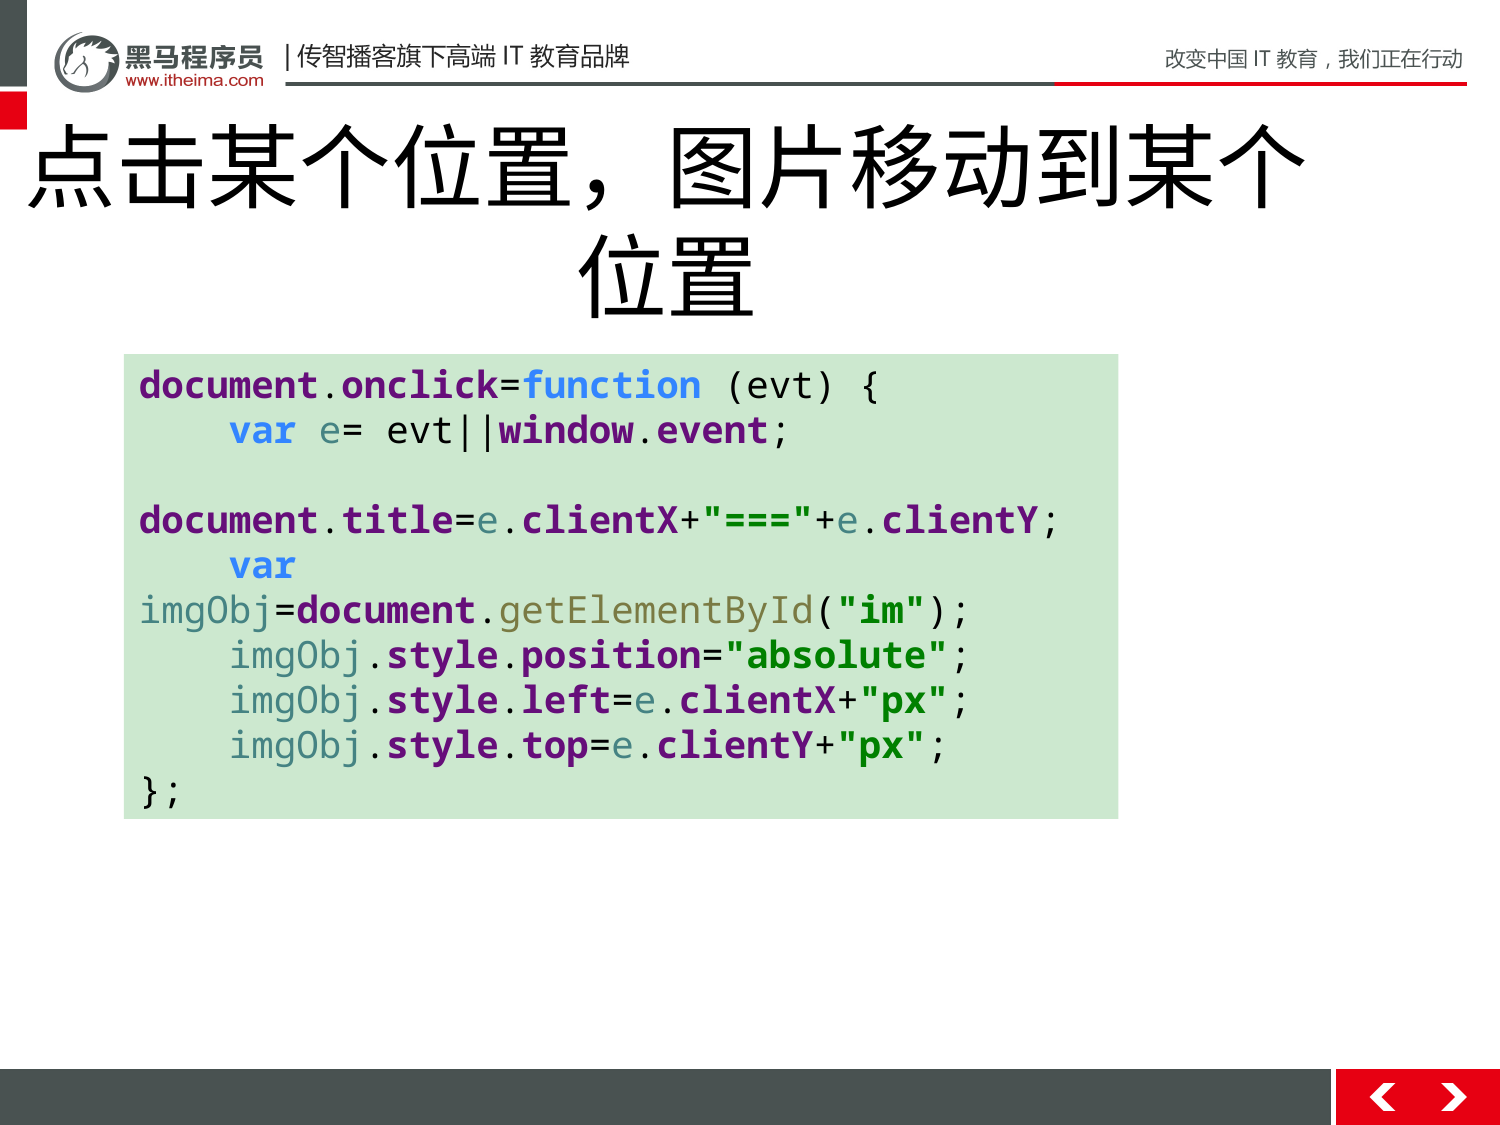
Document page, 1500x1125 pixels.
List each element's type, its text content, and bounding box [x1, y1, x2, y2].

title 点击某个位置，图片移动到某个位置 [0, 102, 1334, 238]
text_box document.onclick=function (evt) { var e= evt||window.event; document.title=e.clientX+"==="+e.clientY; var imgObj=document.getElementById("im"); imgObj.style.position="absolute"; imgObj.style.left=e.clientX+"px"; imgObj.style.top=e.clientY+"px"; }; [123, 354, 1119, 819]
picture [0, 0, 1500, 1125]
